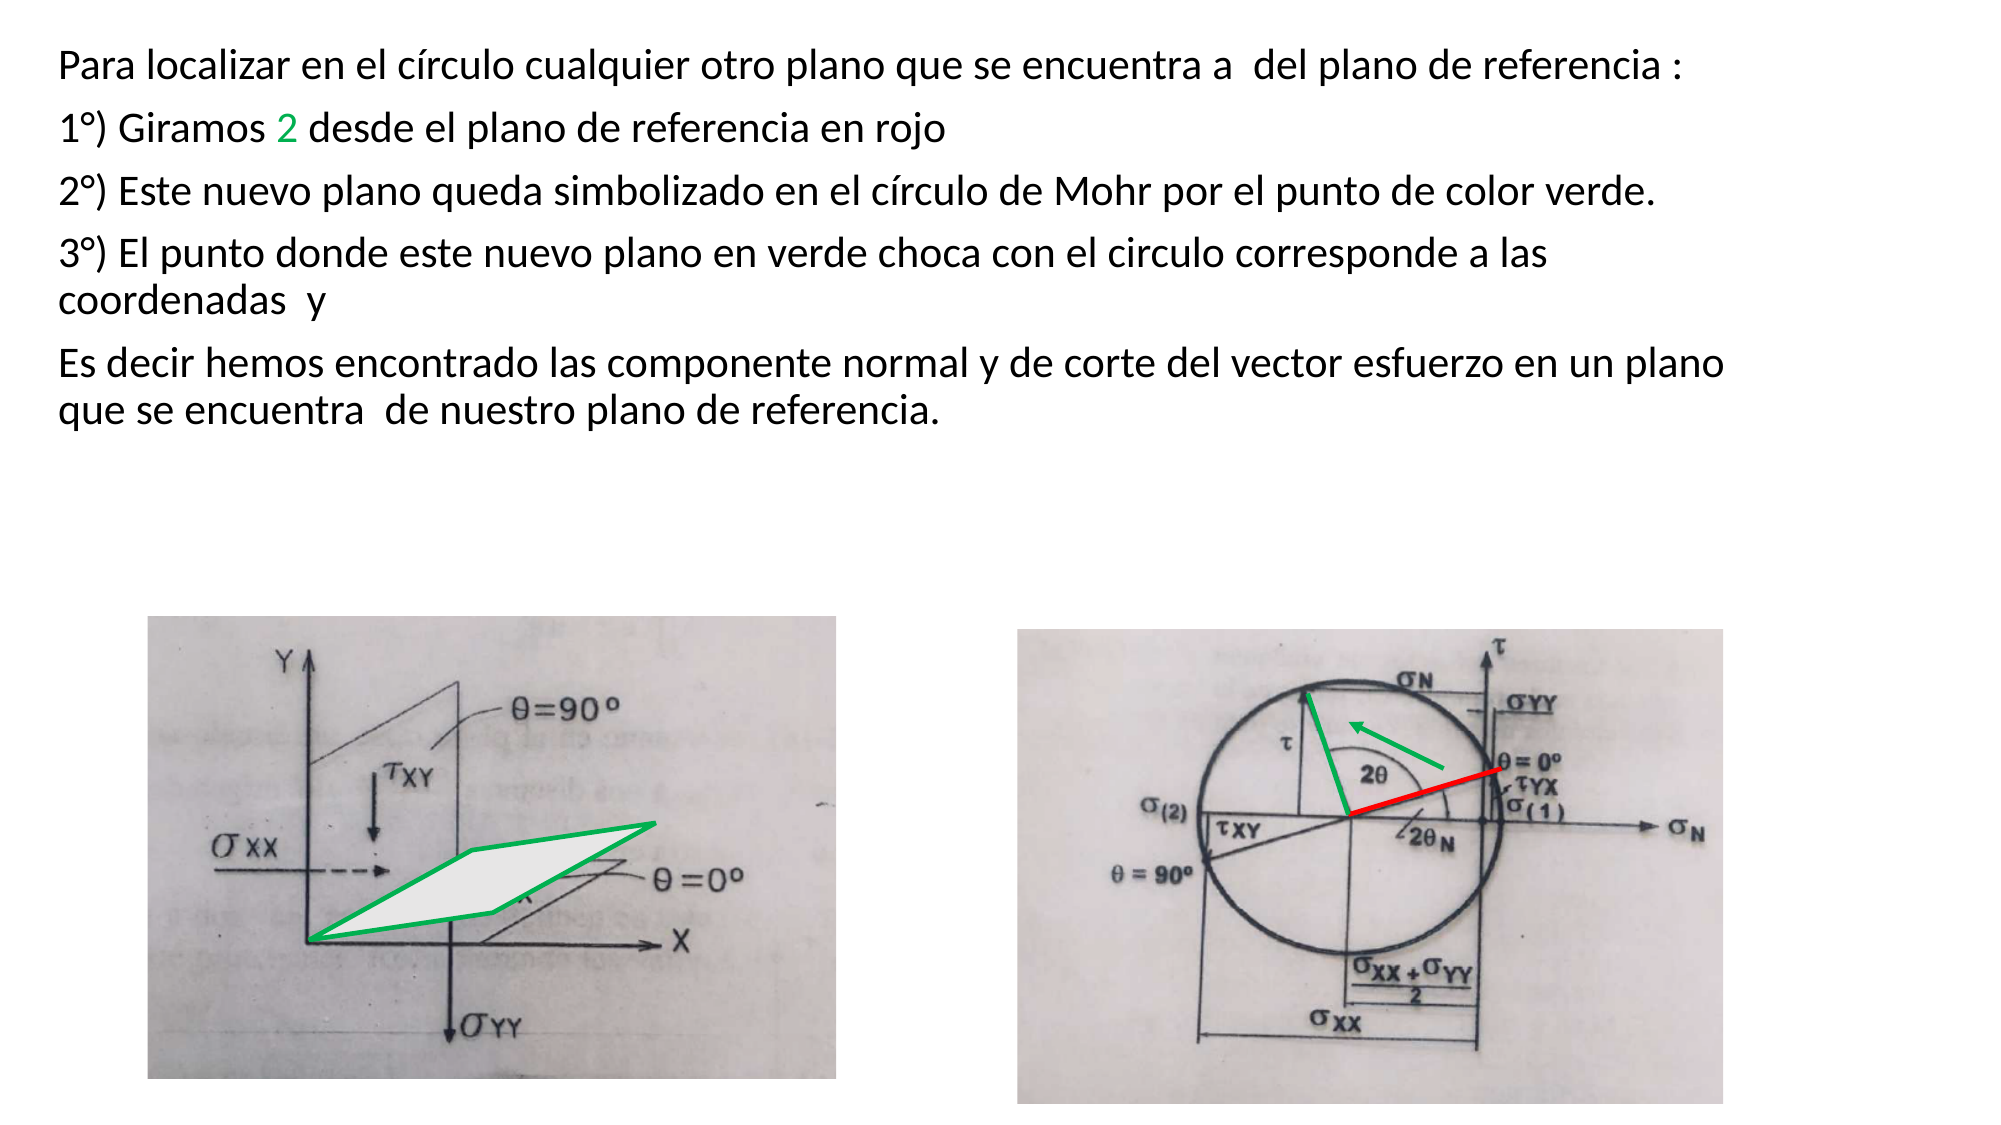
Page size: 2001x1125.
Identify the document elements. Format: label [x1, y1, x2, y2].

text_box [1307, 693, 1349, 815]
picture [147, 616, 837, 1079]
text_box [1349, 721, 1444, 769]
picture [1017, 629, 1724, 1105]
text_box [1349, 768, 1502, 815]
